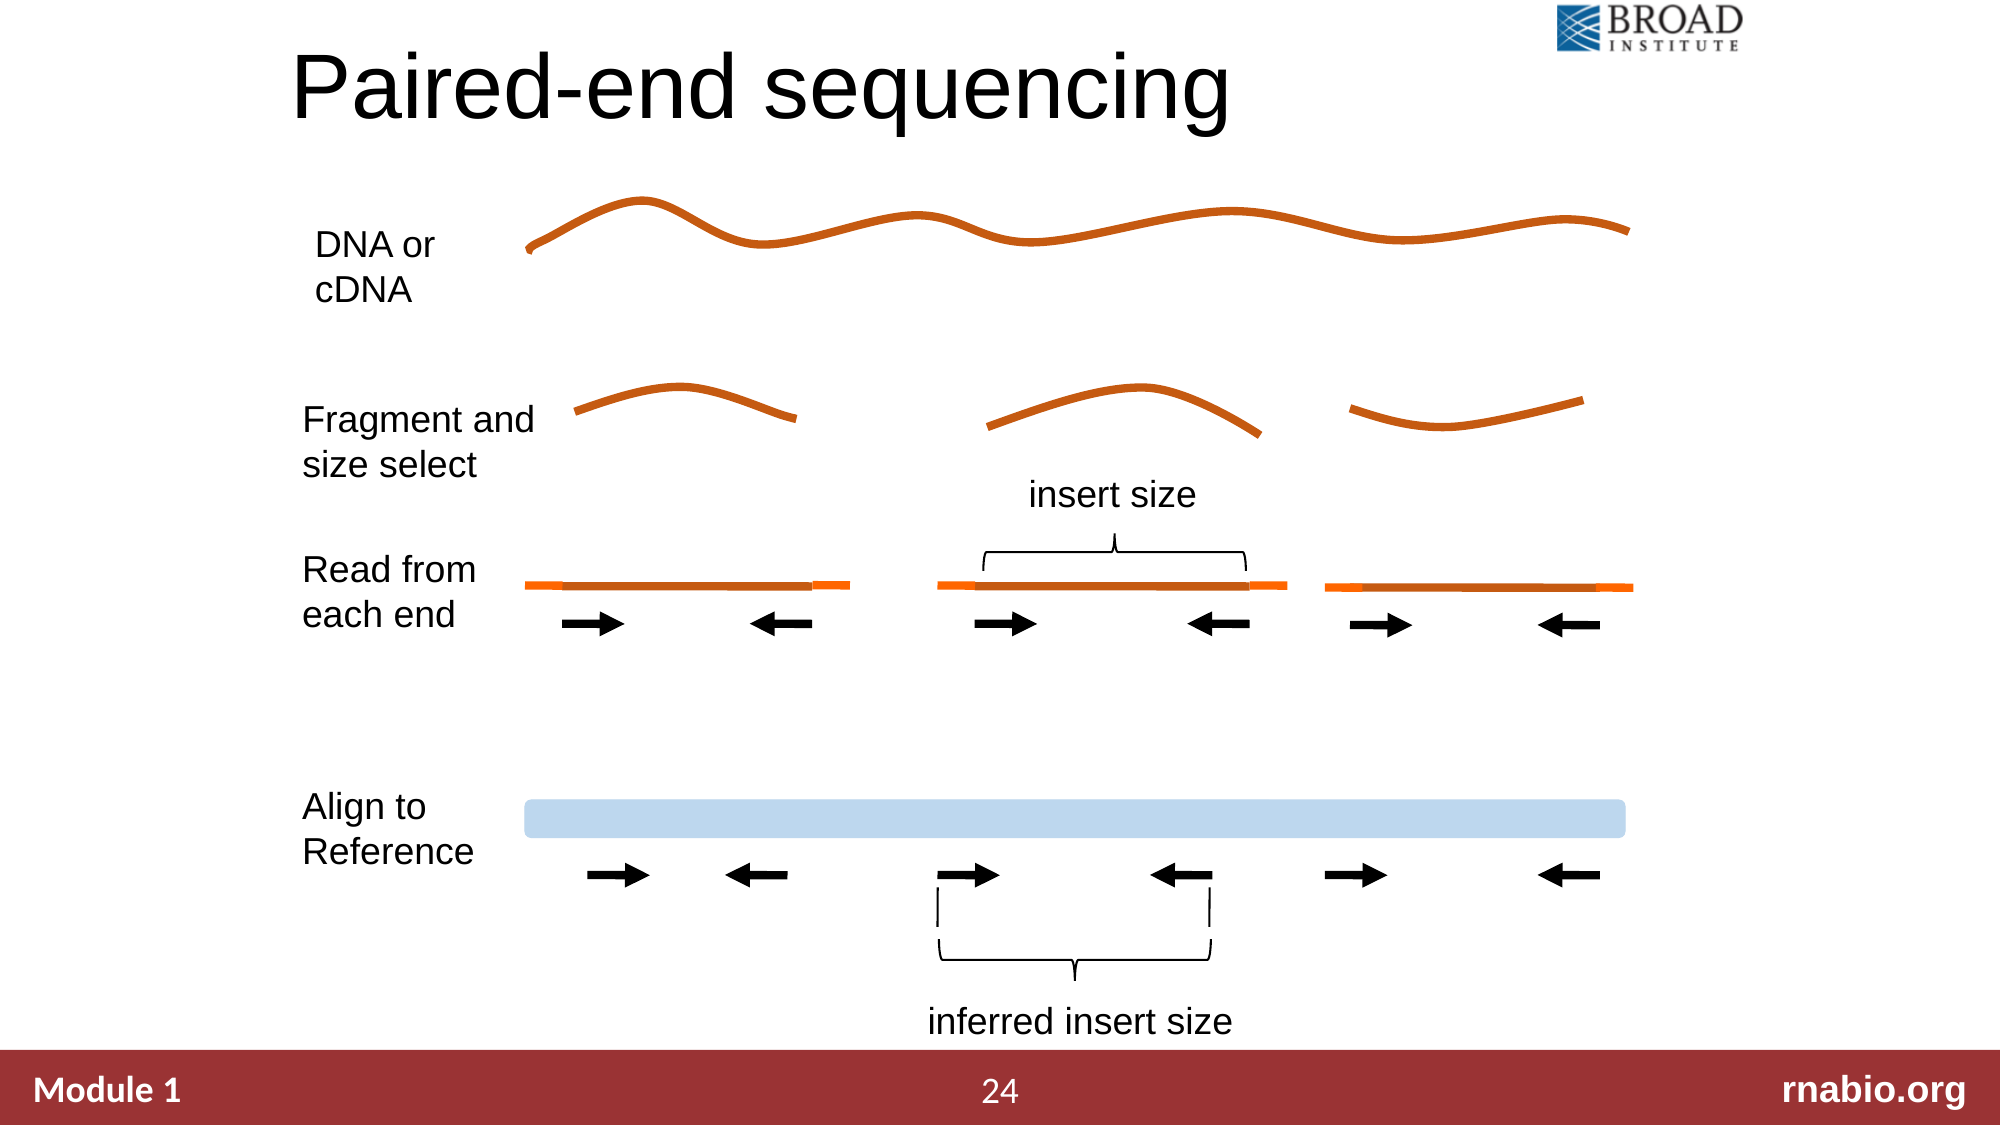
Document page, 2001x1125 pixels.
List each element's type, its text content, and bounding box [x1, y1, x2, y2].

text_box [982, 533, 1247, 571]
text_box [937, 939, 1212, 981]
text_box Read from each end [287, 537, 500, 643]
text_box [524, 799, 1626, 839]
text_box Align to Reference [287, 774, 502, 880]
text_box [1349, 398, 1584, 429]
text_box inferred insert size [912, 989, 1249, 1049]
text_box [574, 385, 797, 420]
text_box Fragment and size select [287, 387, 551, 493]
text_box insert size [1013, 462, 1212, 523]
title Paired-end sequencing [275, 0, 1725, 183]
text_box [528, 199, 1630, 252]
picture [1555, 0, 1747, 57]
text_box [986, 386, 1261, 437]
text_box [537, 162, 1638, 269]
text_box DNA or cDNA [300, 212, 488, 318]
